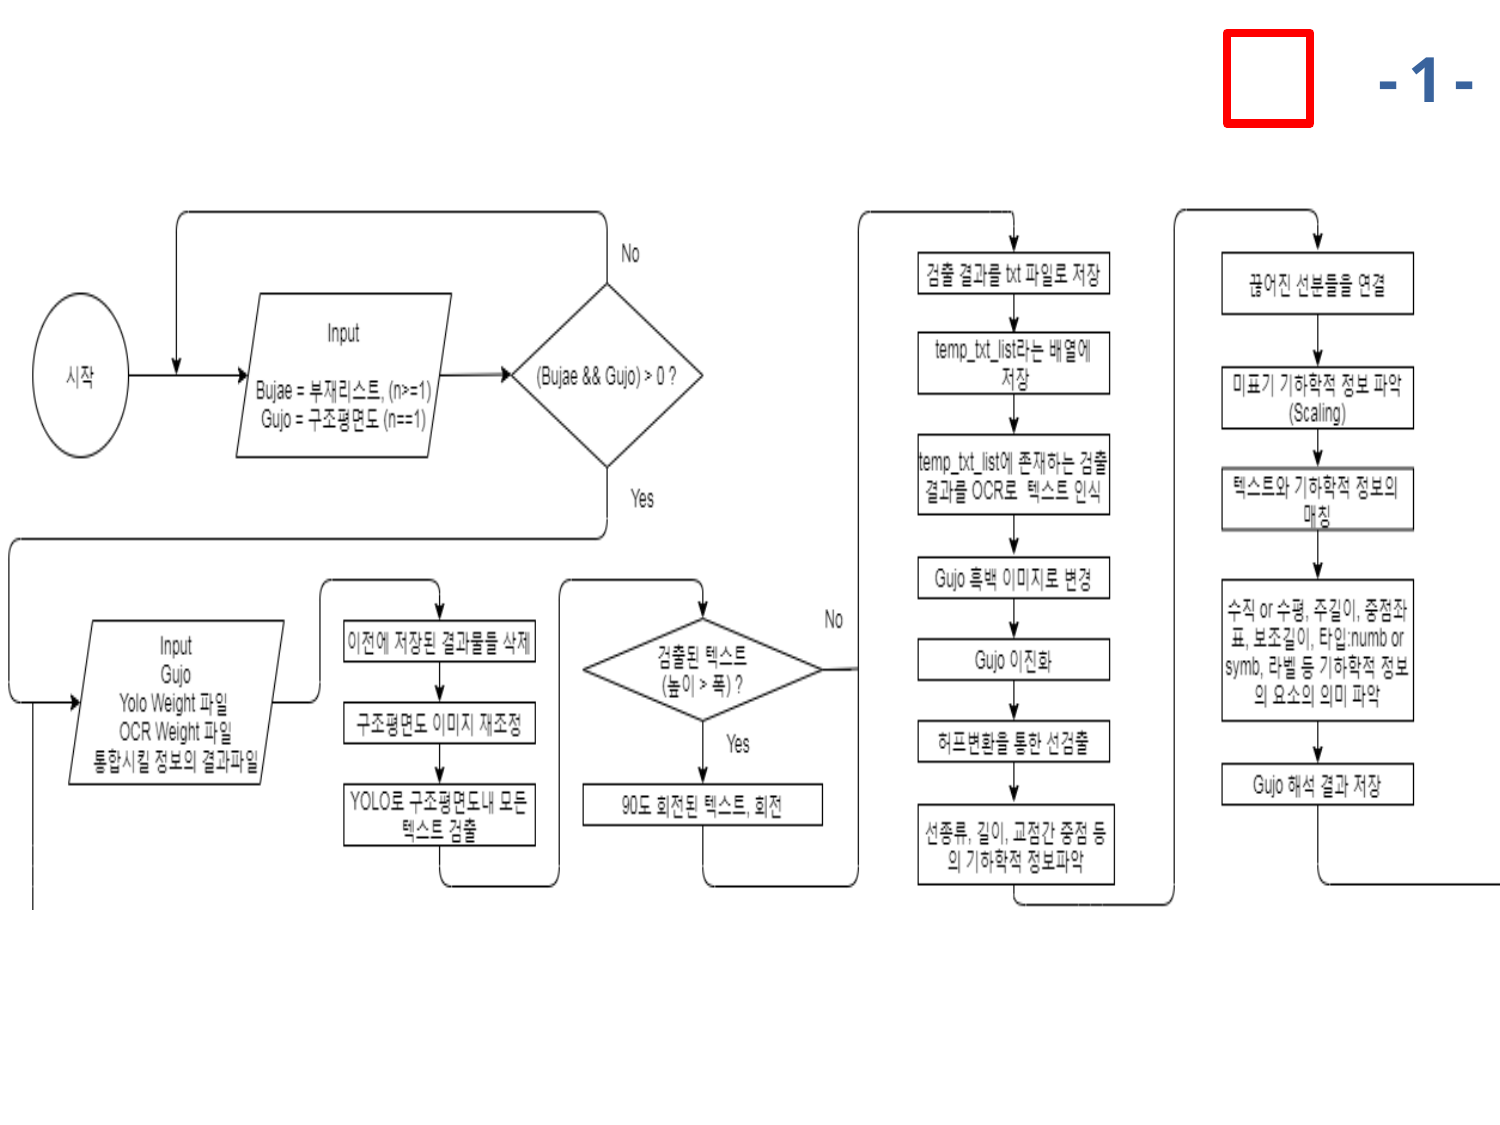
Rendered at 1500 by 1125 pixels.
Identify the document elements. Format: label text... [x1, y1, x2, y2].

text_box - 1 - [1363, 32, 1490, 123]
text_box [1225, 31, 1312, 126]
picture [0, 195, 1500, 910]
